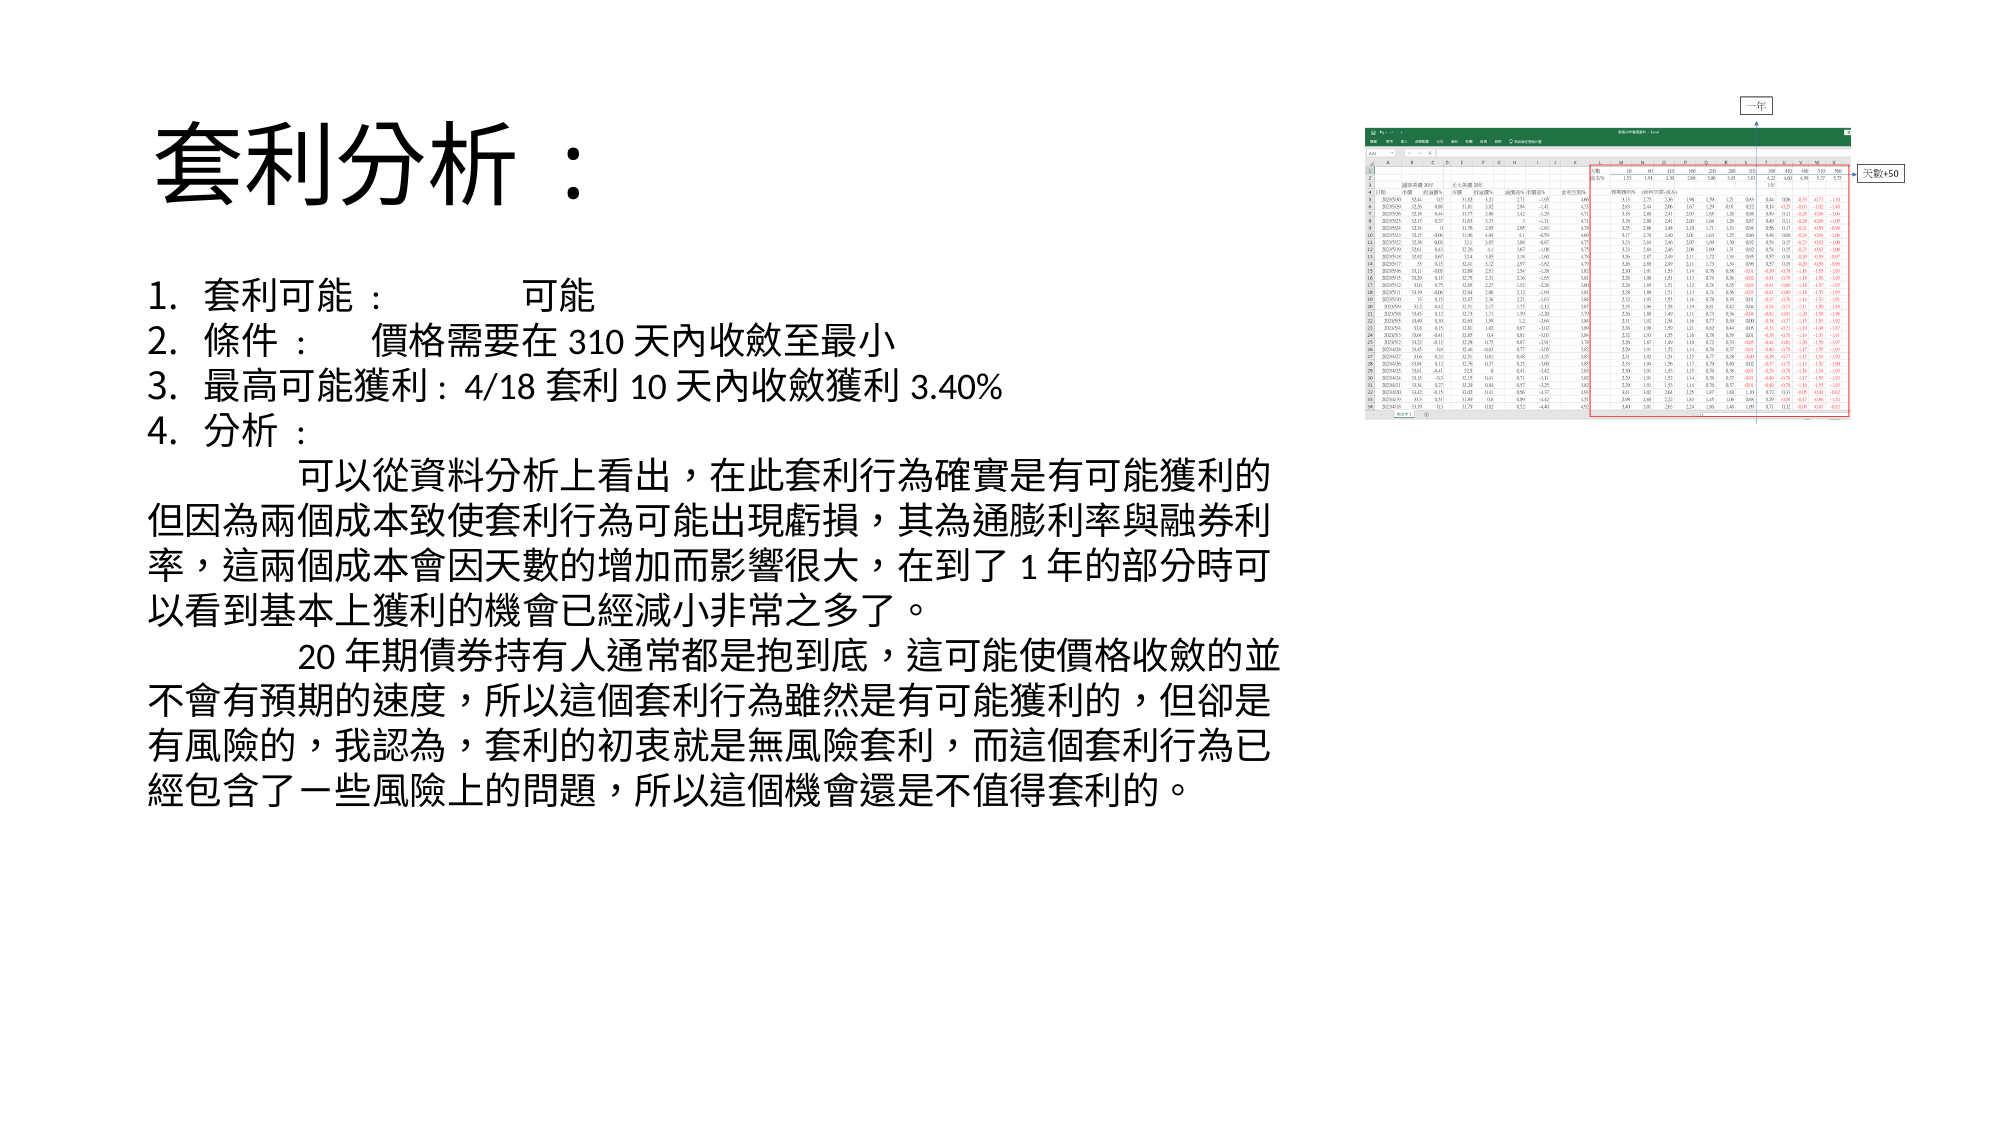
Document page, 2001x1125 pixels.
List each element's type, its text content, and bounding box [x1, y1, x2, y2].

text_box 套利可能 : 可能 條件 : 價格需要在310天內收斂至最小 最高可能獲利: 4/18套利10天內收斂獲利3.40% 分析 : 可以從資料分析上看出，在此套利行為確實是有可能獲利的但因為兩個成本致使套利行為可能出現虧損，其為通膨利率與融券利率，這兩個成本會因天數的增加而影響很大，在到了1年的部分時可以看到基本上獲利的機會已經減小非常之多了。 20年期債券持有人通常都是抱到底，這可能使價格收斂的並不會有預期的速度，所以這個套利行為雖然是有可能獲利的，但卻是有風險的，我認為，套利的初衷就是無風險套利，而這個套利行為已經包含了ㄧ些風險上的問題，所以這個機會還是不值得套利的。 [132, 264, 1305, 820]
title 套利分析 : [137, 59, 1863, 278]
picture [1364, 96, 1905, 424]
